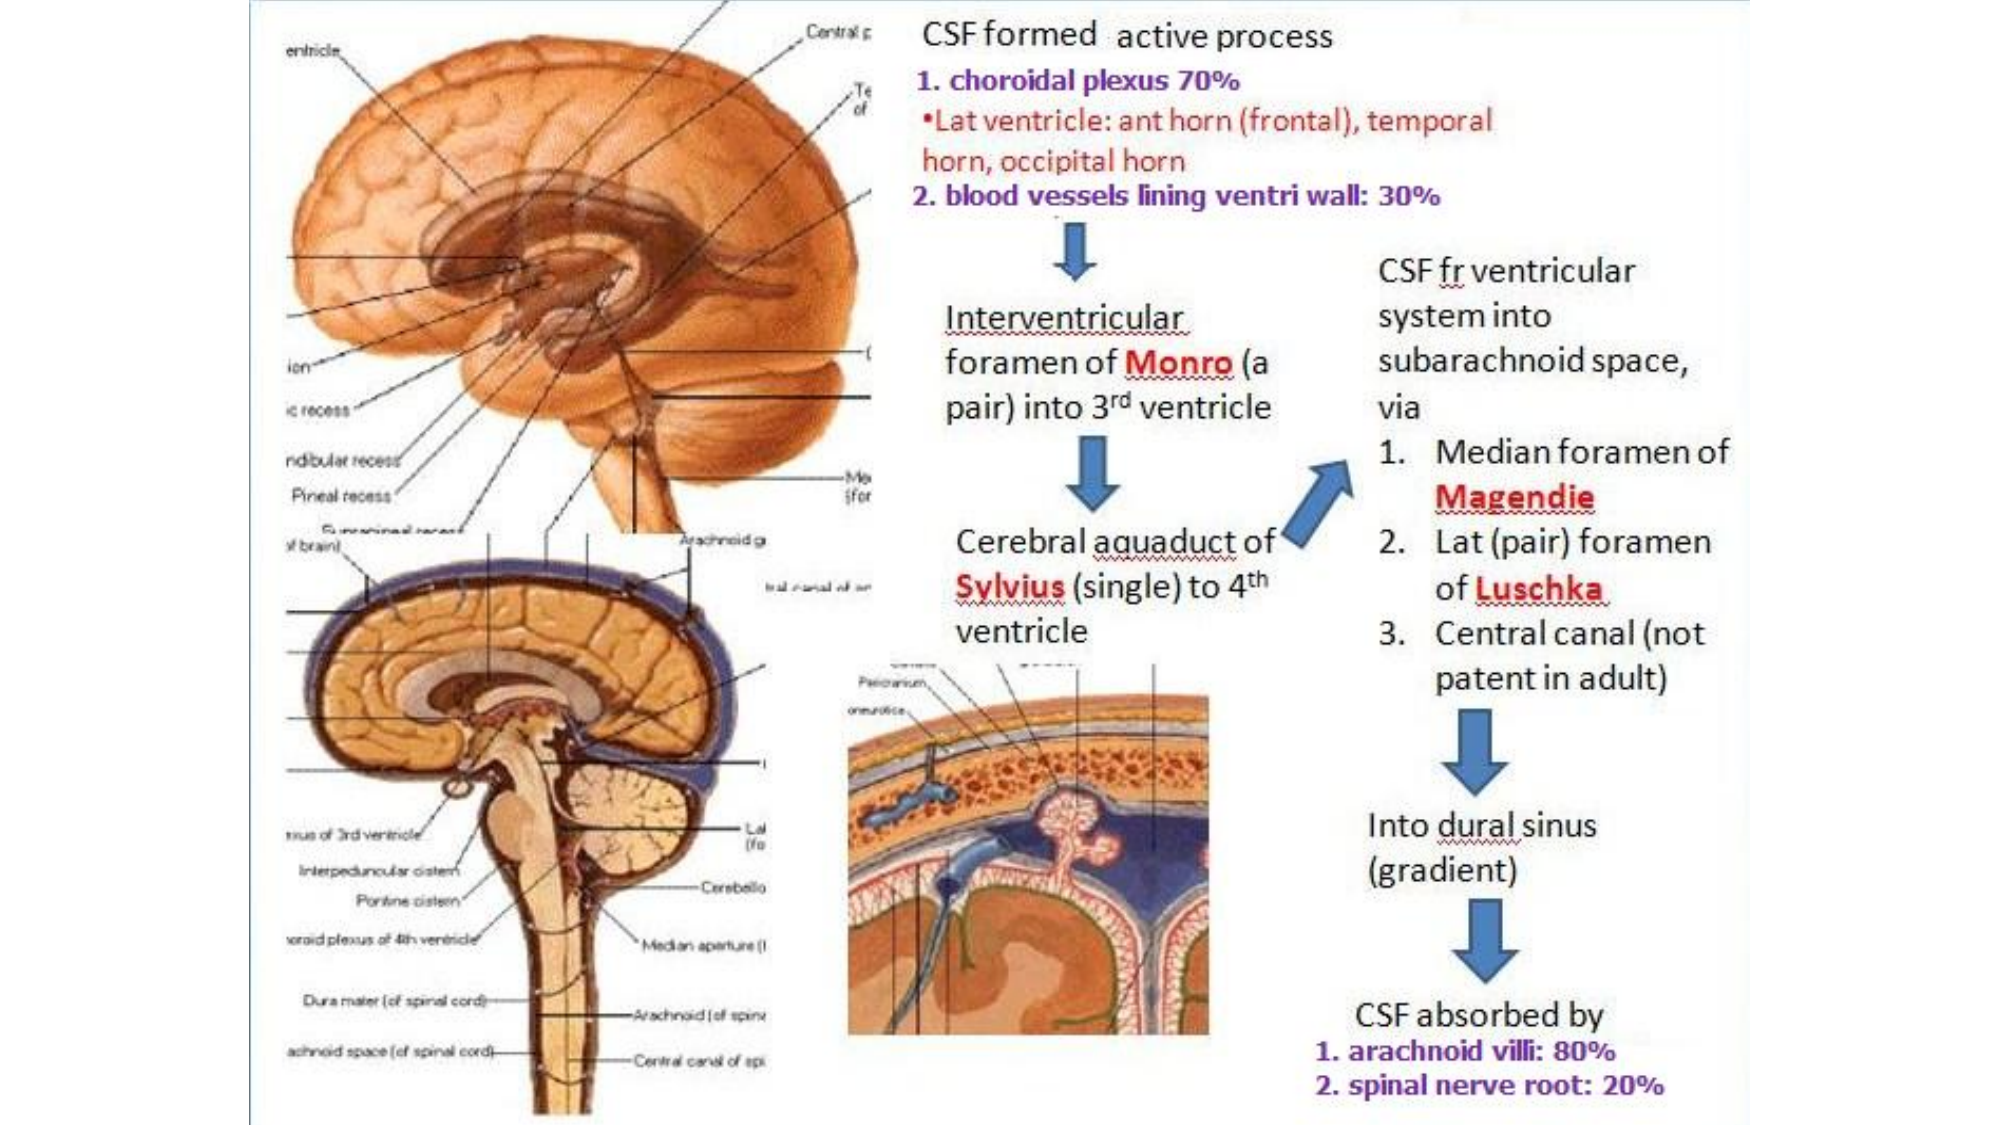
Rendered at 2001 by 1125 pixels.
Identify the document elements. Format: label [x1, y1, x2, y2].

list [249, 0, 1750, 1125]
